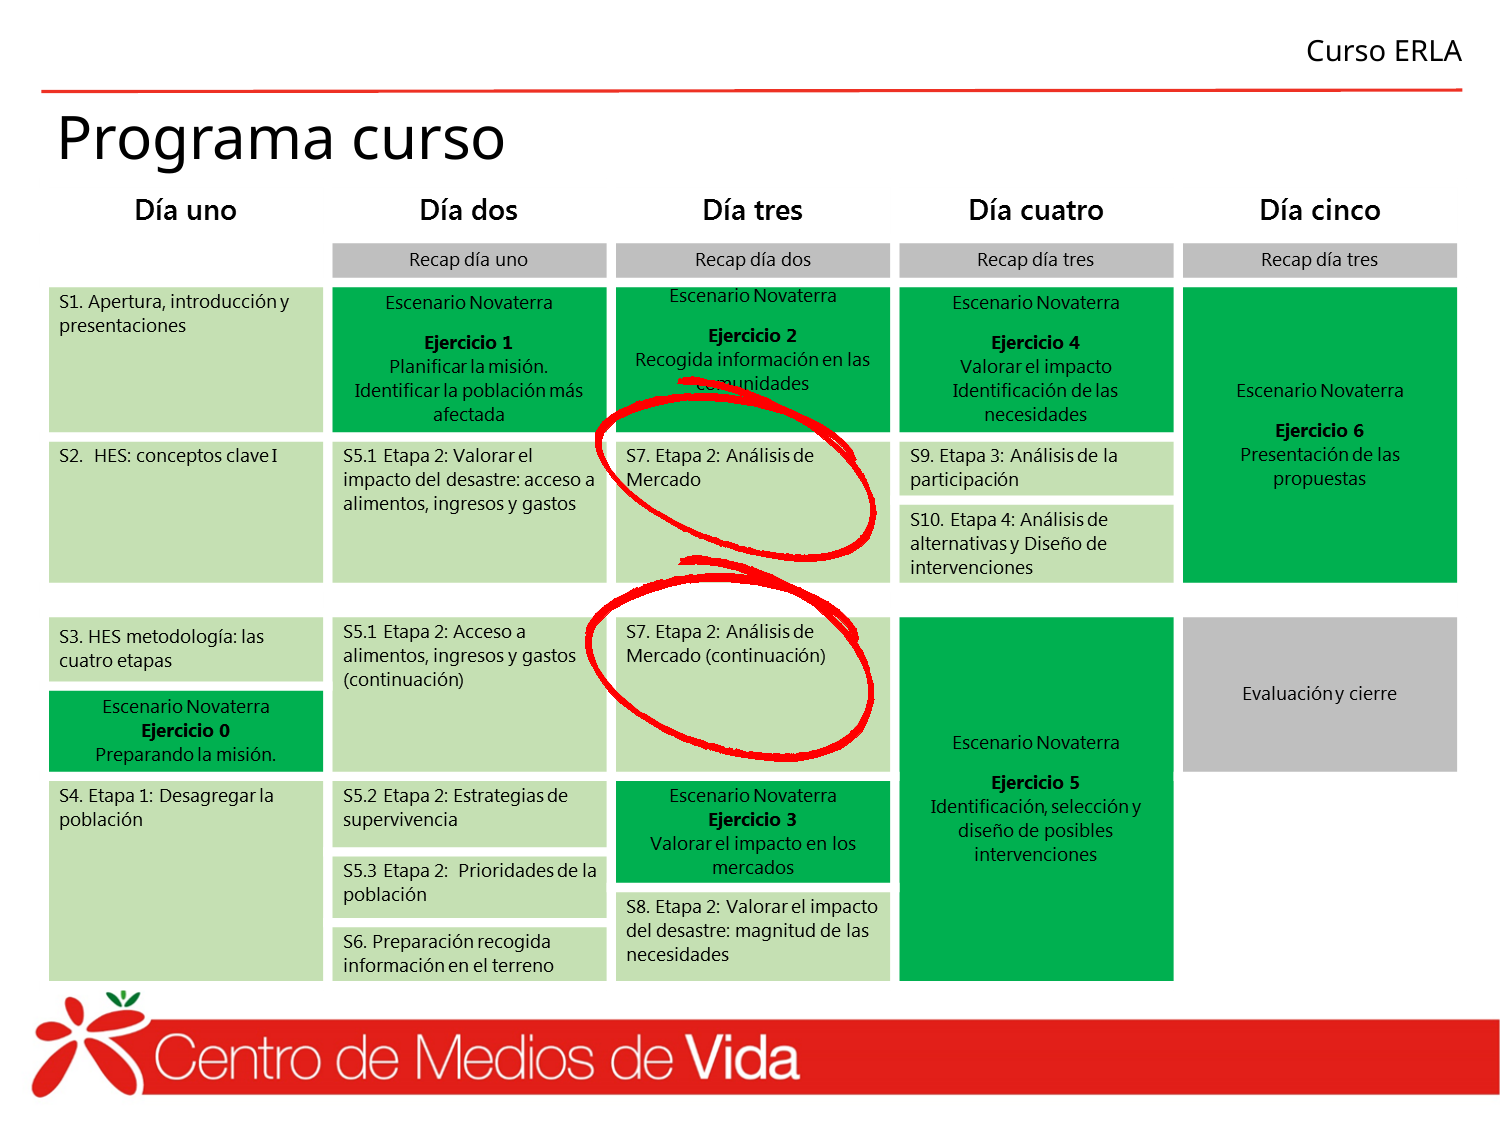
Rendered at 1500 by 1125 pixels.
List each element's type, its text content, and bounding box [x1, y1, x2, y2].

list Programa curso [41, 91, 1459, 177]
picture [0, 178, 1500, 1125]
